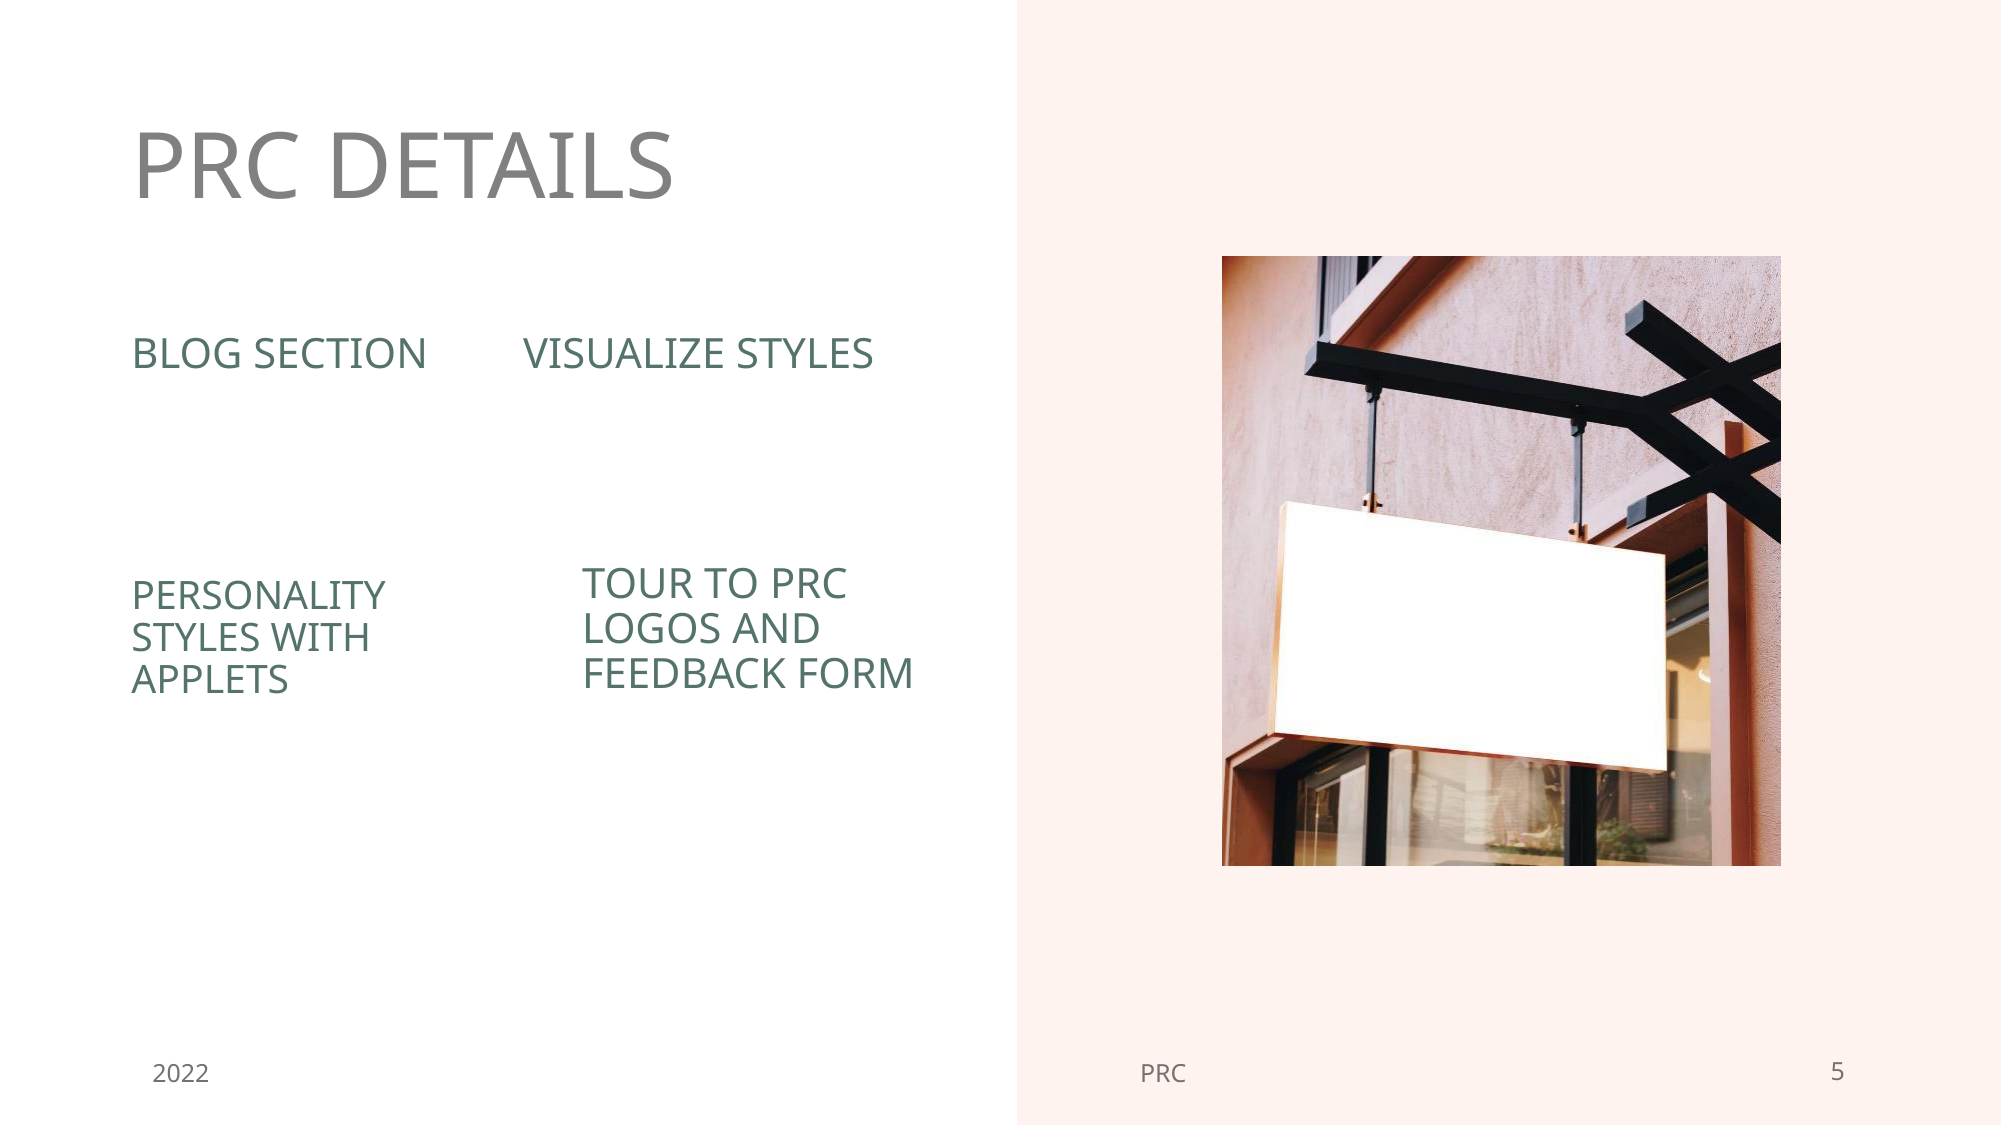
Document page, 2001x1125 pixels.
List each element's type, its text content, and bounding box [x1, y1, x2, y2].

picture [1222, 256, 1781, 866]
title PRC DETAILS [116, 59, 1000, 278]
slide_number 2022 [137, 1042, 441, 1103]
slide_number 5 [1709, 1042, 1860, 1103]
footer PRC [1125, 1042, 1691, 1103]
list PERSONALITY STYLES WITH APPLETS [116, 566, 494, 710]
list VISUALIZE STYLES [508, 310, 943, 386]
list TOUR TO PRC LOGOS AND FEEDBACK FORM [567, 531, 944, 706]
list BLOG SECTION [116, 310, 492, 386]
